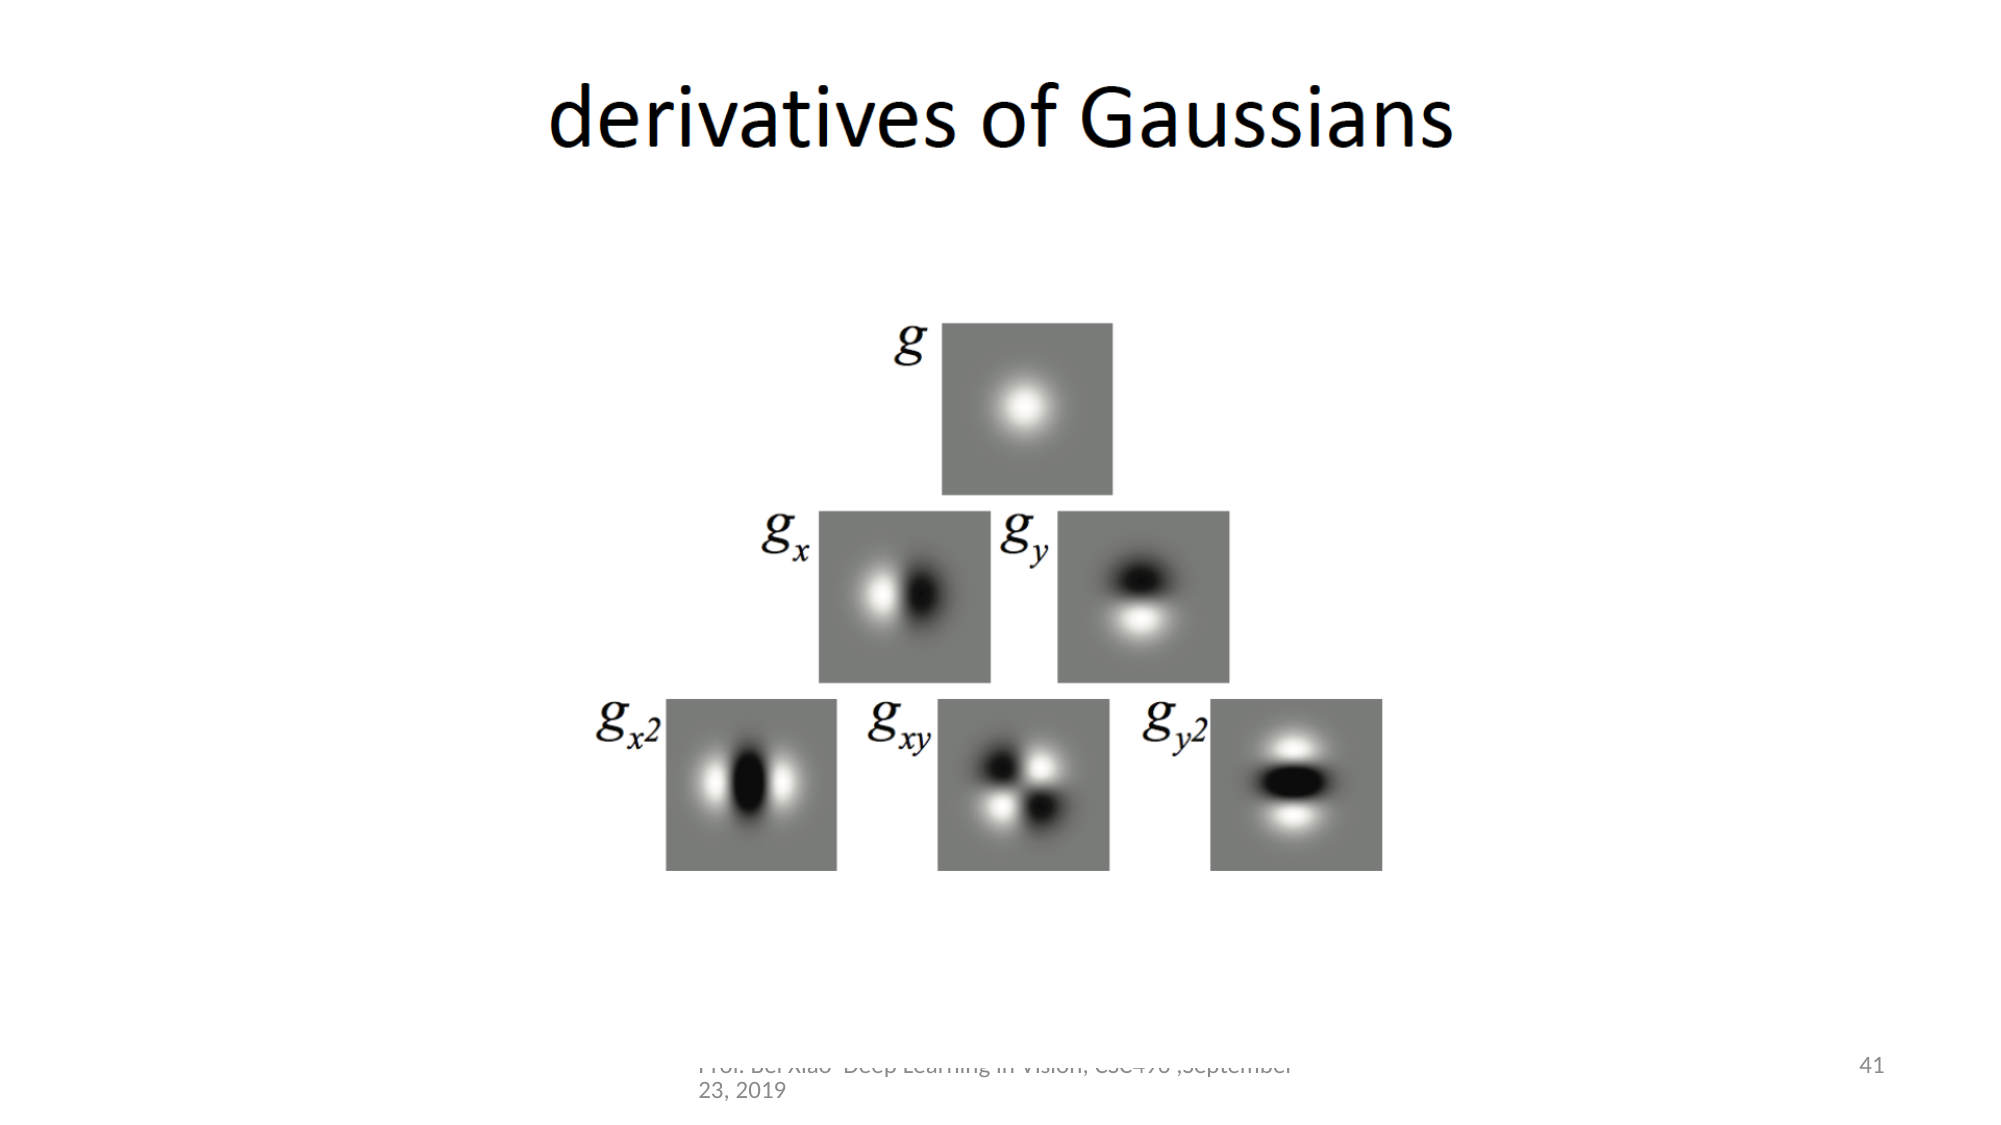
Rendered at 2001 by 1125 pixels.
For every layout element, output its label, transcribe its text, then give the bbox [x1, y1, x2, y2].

picture [352, 57, 1648, 1068]
slide_number 41 [1433, 1024, 1900, 1103]
footer Prof. Bei Xiao Deep Learning in Vision, CSC496 ,September 23, 2019 [683, 1068, 1317, 1103]
